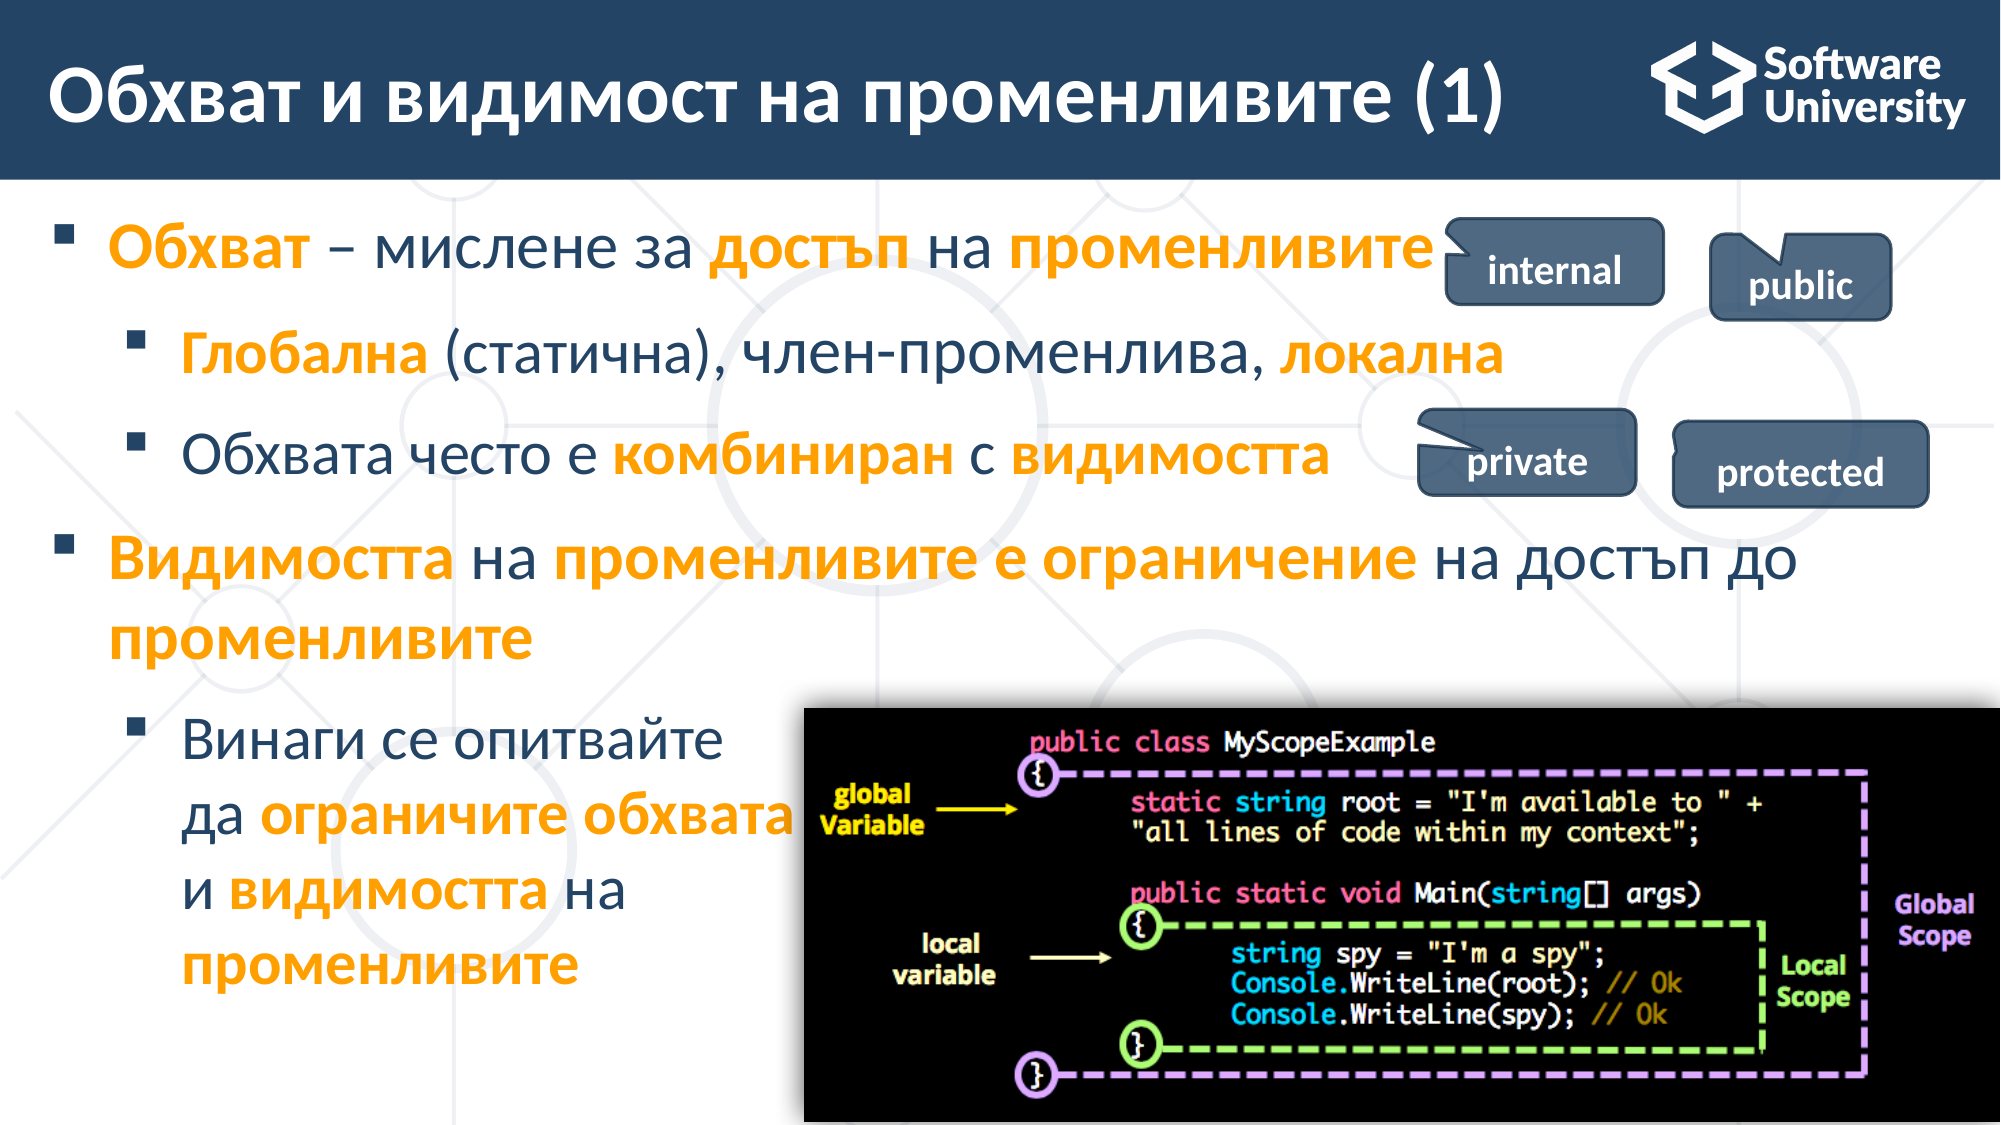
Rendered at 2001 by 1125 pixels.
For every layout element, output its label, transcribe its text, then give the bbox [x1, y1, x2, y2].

text_box internal [1446, 218, 1664, 305]
picture [1651, 41, 1966, 134]
list Обхват – мислене за достъп на променливите Глобална (статична), член-променлива, локална Обхвата често е комбиниран с видимостта Видимостта на променливите е ограничение на достъп до променливите Винаги се опитвайте да ограничите обхвата и видимостта на променливите [31, 196, 1910, 1109]
text_box private [1418, 409, 1636, 496]
text_box public [1710, 234, 1892, 321]
picture [804, 707, 2000, 1122]
text_box protected [1673, 421, 1929, 508]
title Обхват и видимост на променливите (1) [31, 16, 1625, 162]
